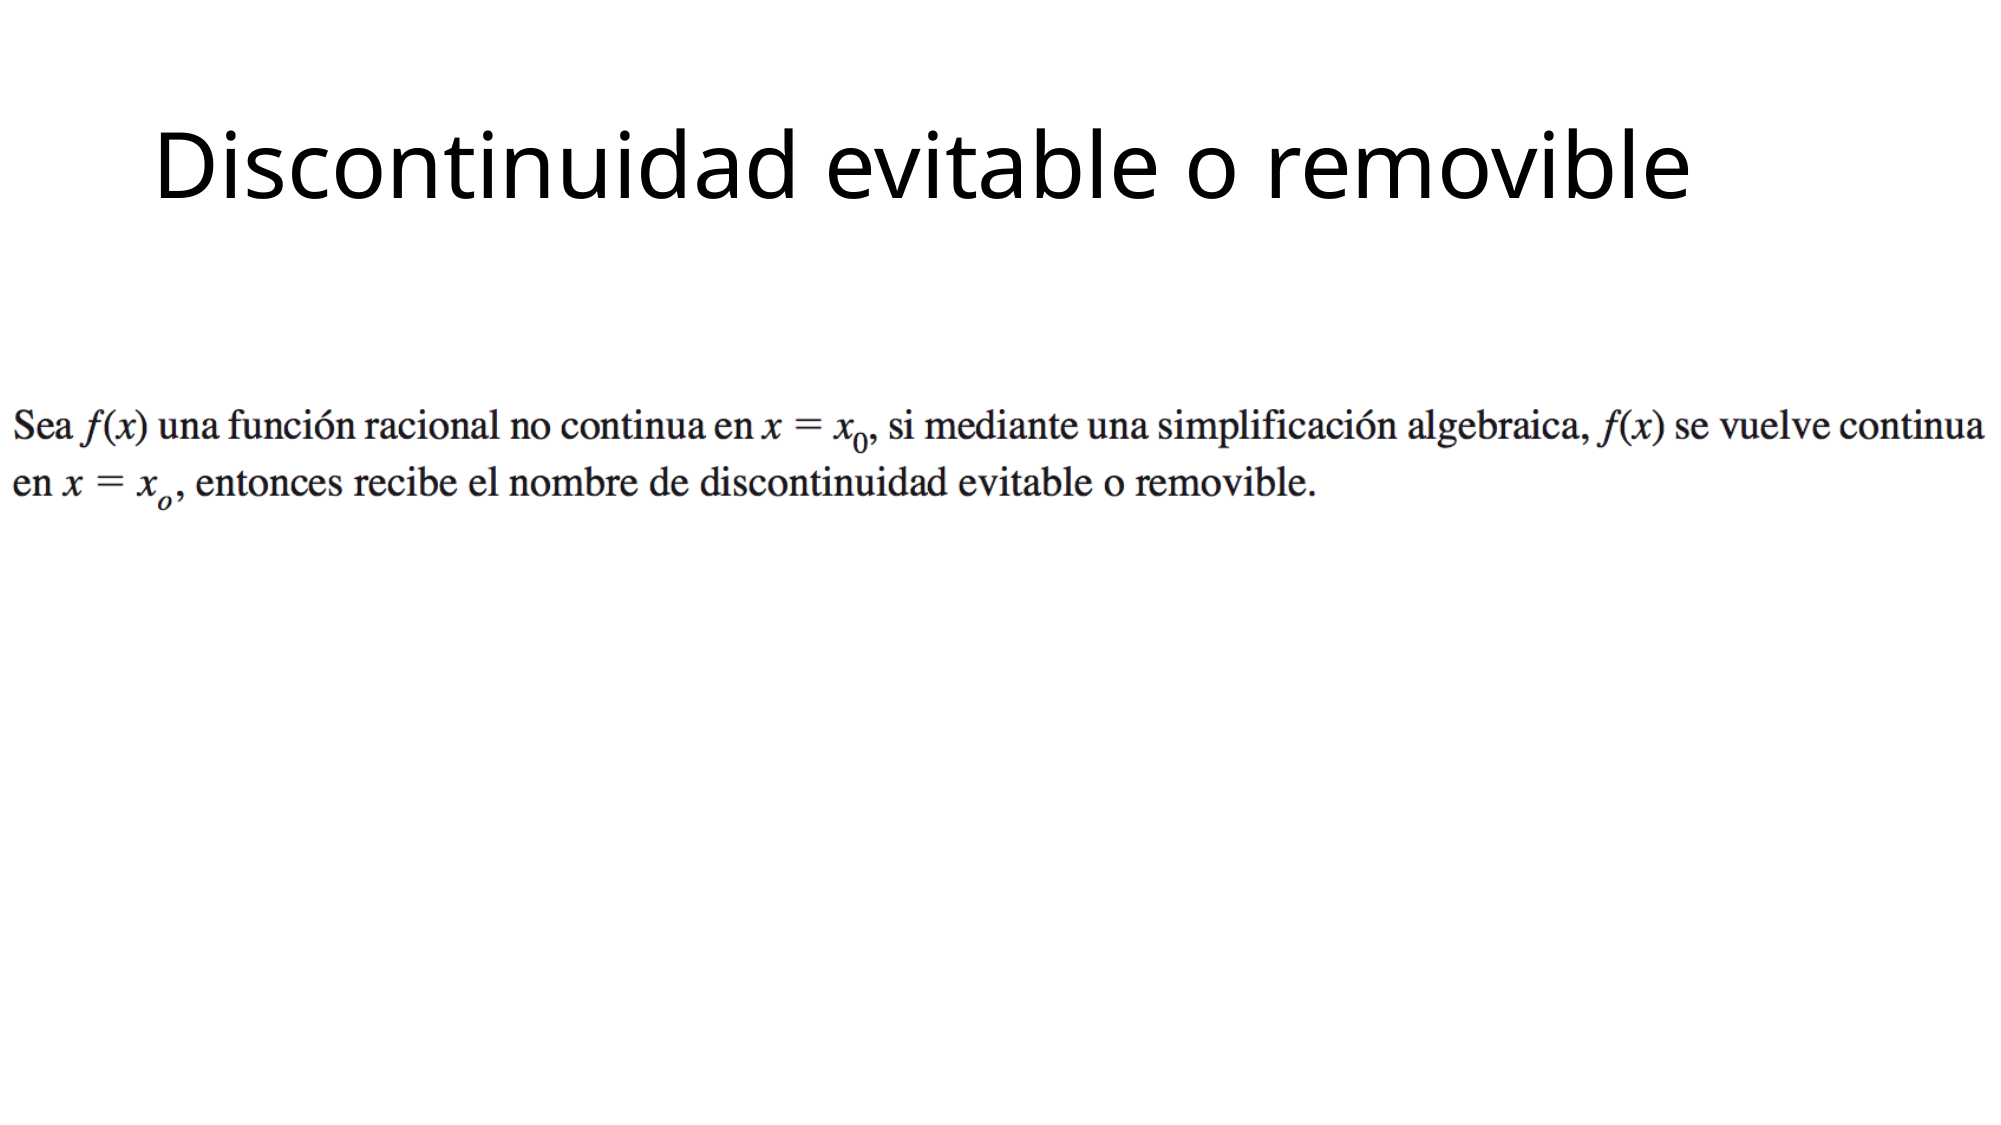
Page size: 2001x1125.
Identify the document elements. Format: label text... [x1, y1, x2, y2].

title Discontinuidad evitable o removible [137, 59, 1863, 278]
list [0, 395, 2000, 516]
